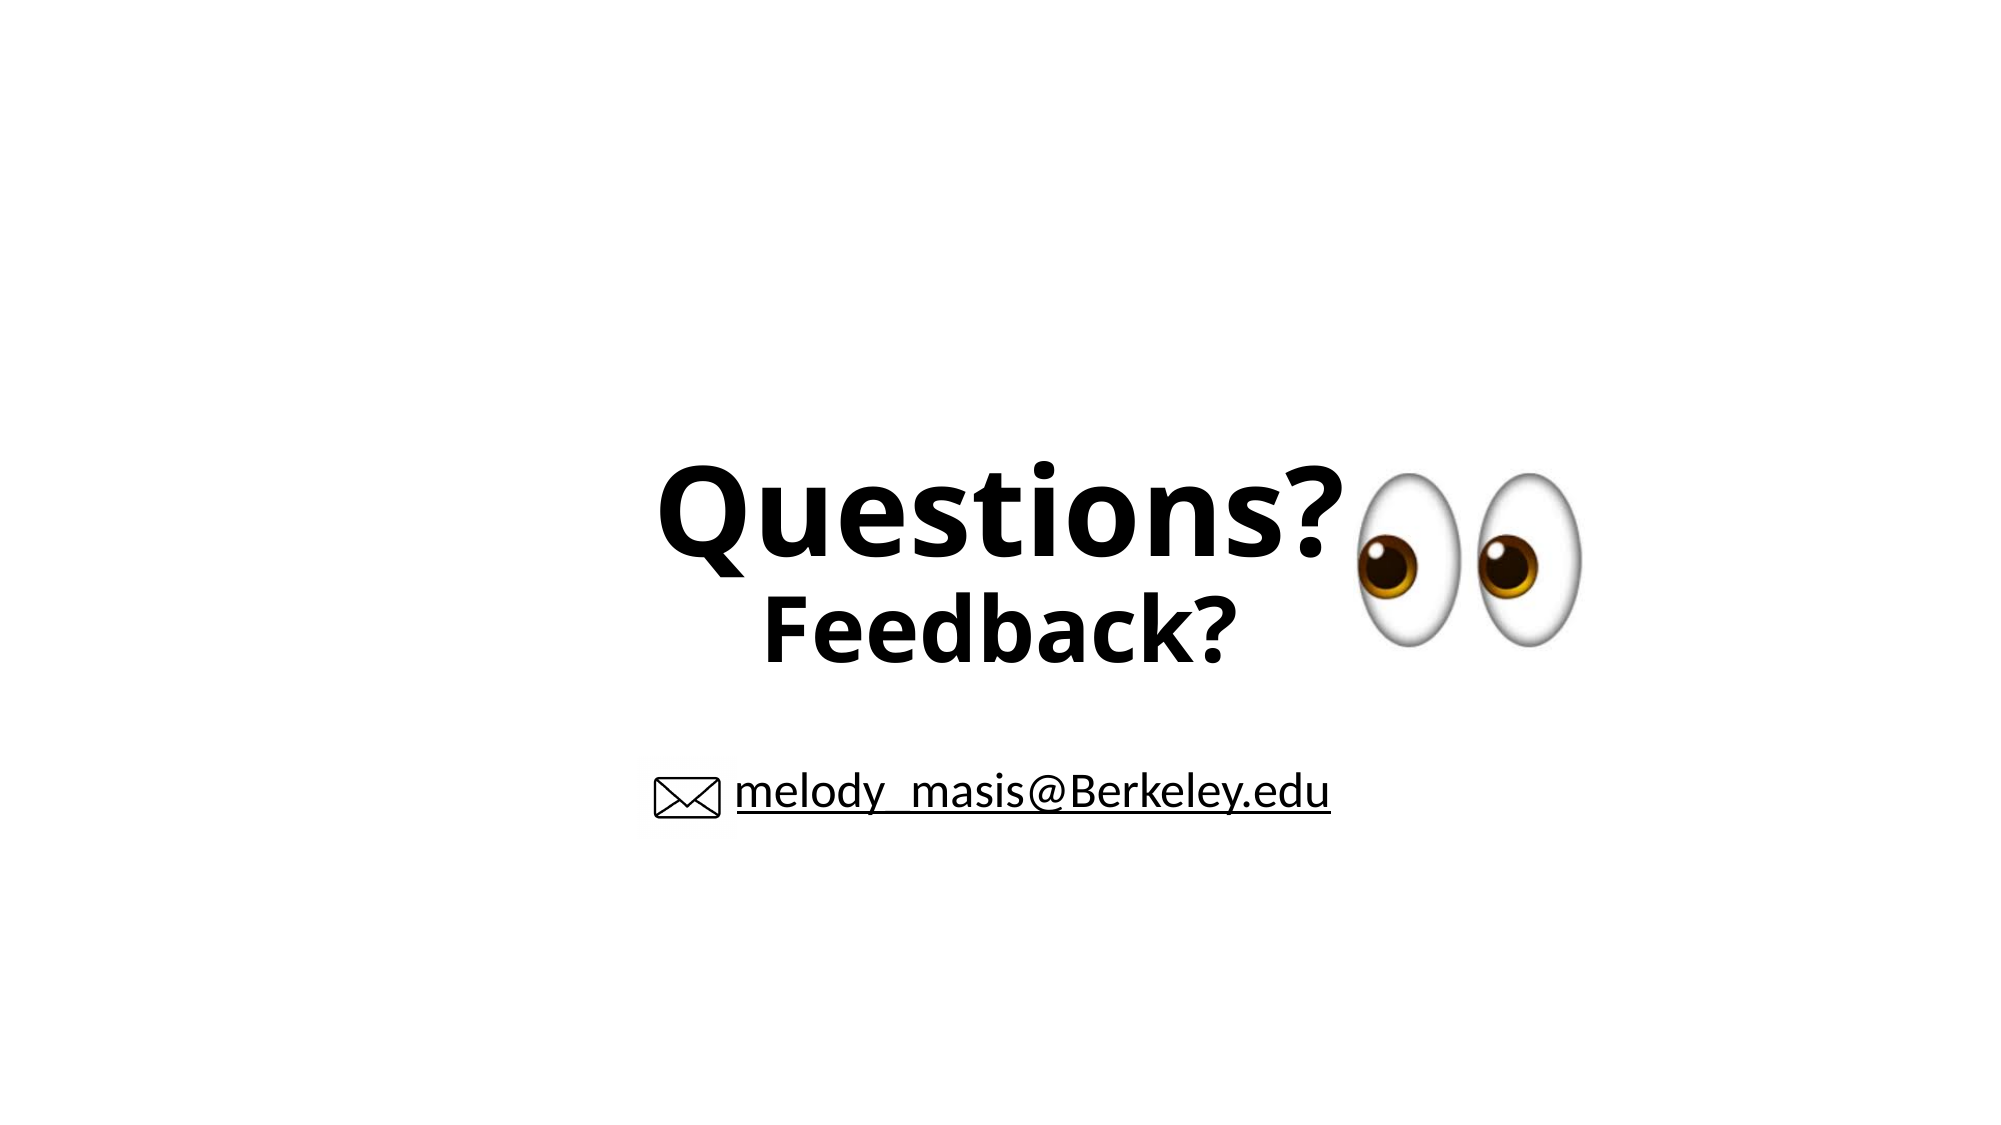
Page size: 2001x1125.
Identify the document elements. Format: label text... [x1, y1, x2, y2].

subtitle melody_masis@Berkeley.edu [288, 756, 1788, 1029]
picture [1353, 444, 1586, 677]
title Questions? Feedback? [249, 298, 1750, 691]
picture [637, 756, 737, 839]
